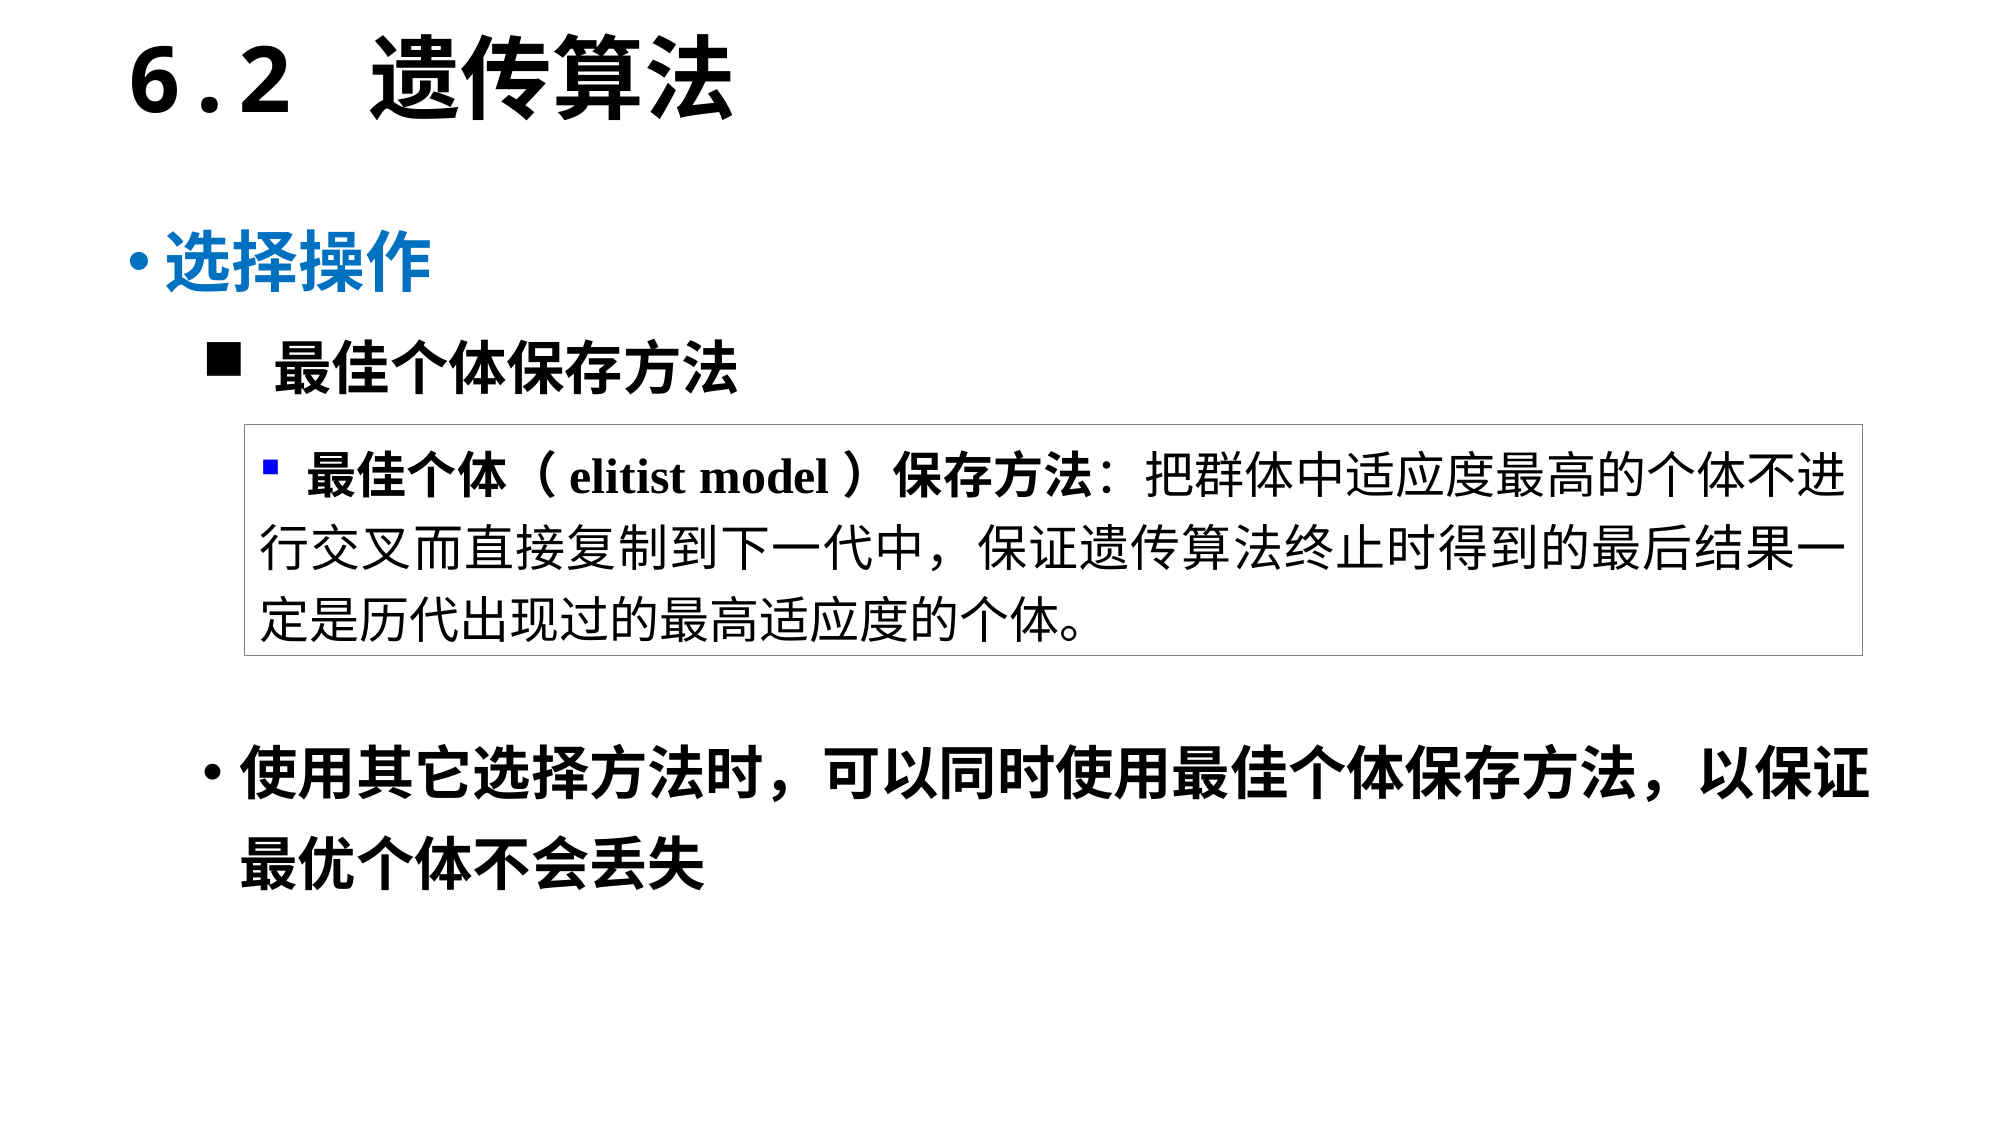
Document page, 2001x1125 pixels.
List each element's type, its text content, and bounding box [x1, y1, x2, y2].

text_box 最佳个体（elitist model）保存方法：把群体中适应度最高的个体不进行交叉而直接复制到下一代中，保证遗传算法终止时得到的最后结果一定是历代出现过的最高适应度的个体。 [244, 424, 1863, 656]
text_box 6.2 遗传算法 [112, 26, 1388, 188]
text_box 选择操作 最佳个体保存方法 使用其它选择方法时，可以同时使用最佳个体保存方法，以保证最优个体不会丢失 [112, 188, 1910, 1099]
